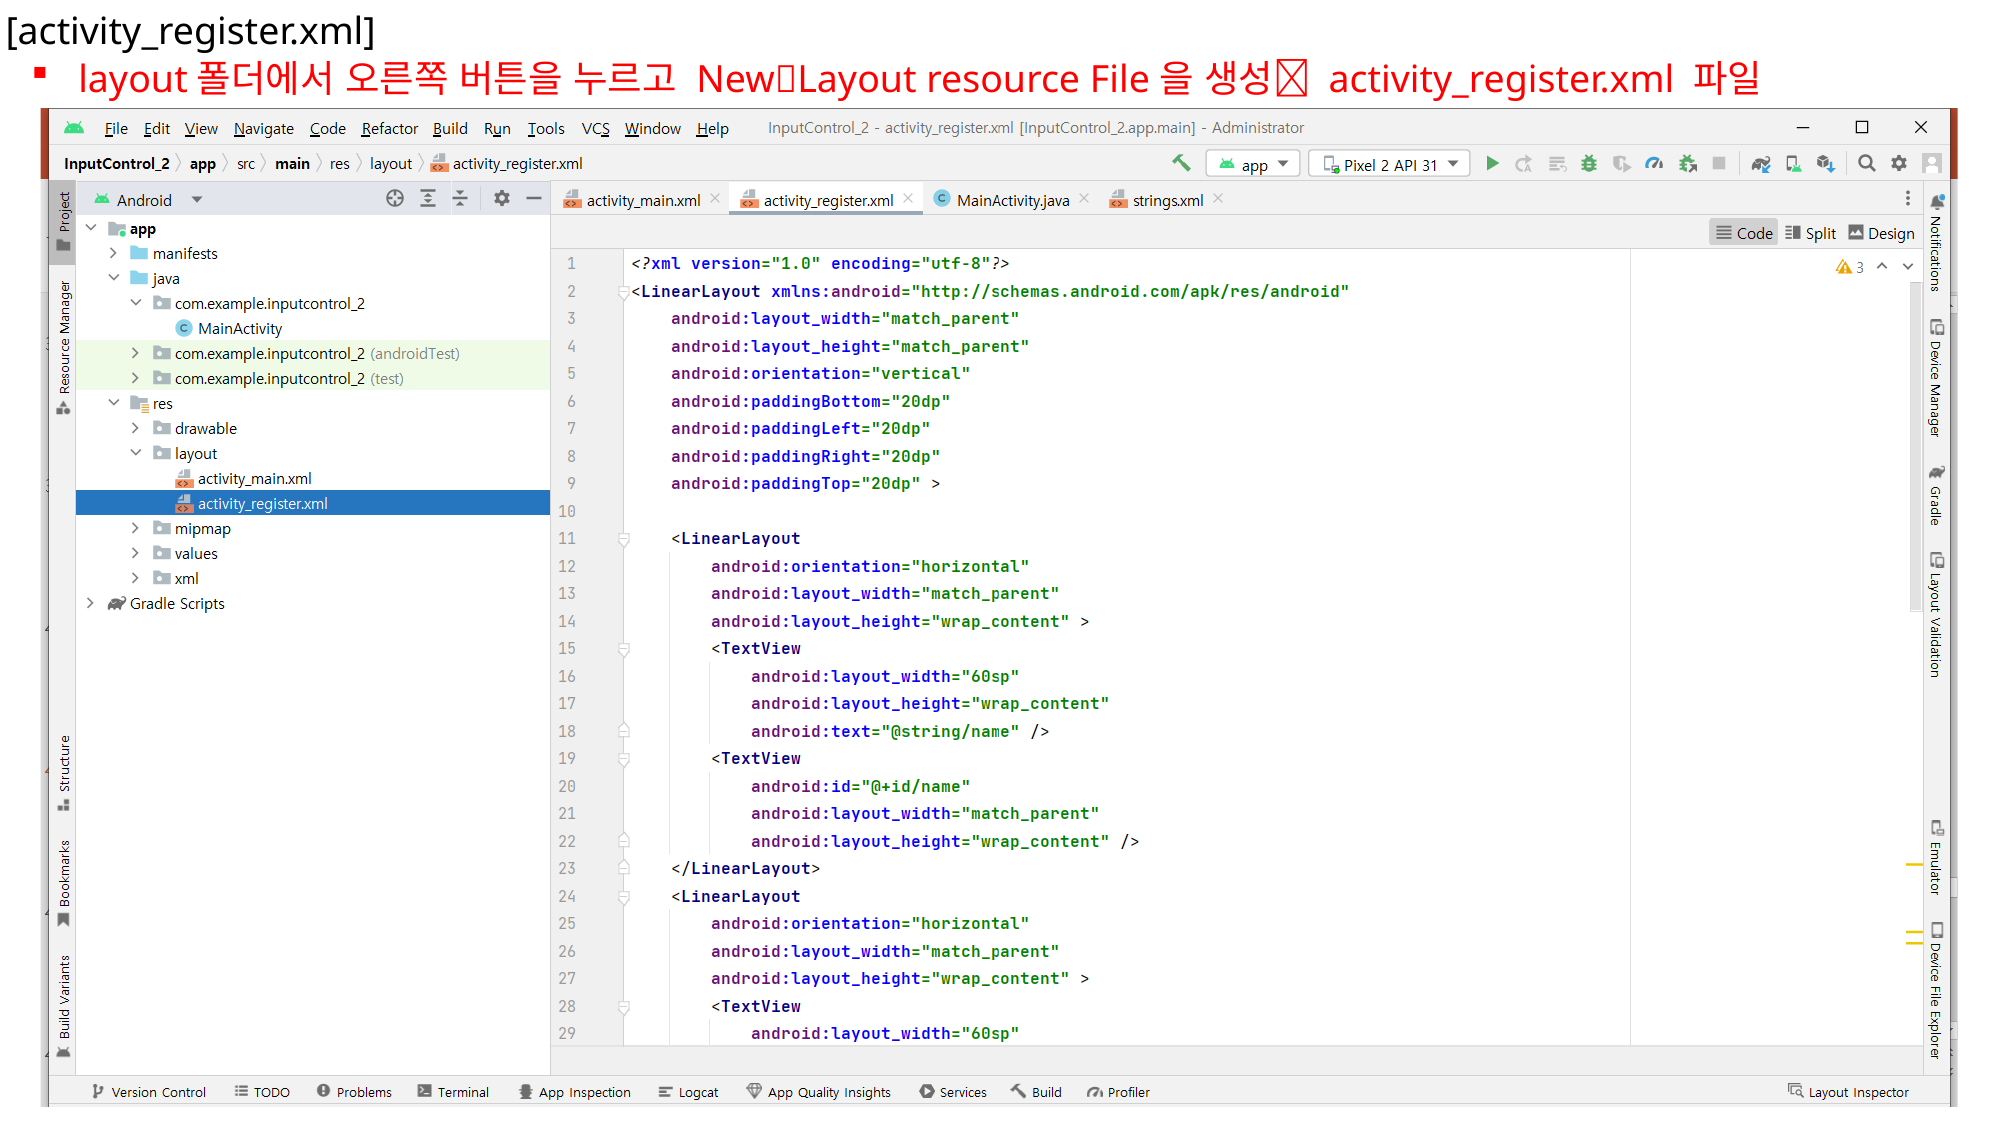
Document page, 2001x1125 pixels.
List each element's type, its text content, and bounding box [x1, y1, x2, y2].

text_box [activity_register.xml] [0, 0, 391, 60]
picture [40, 108, 1958, 1107]
text_box layout폴더에서 오른쪽 버튼을 누르고 NewLayout resource File을 생성 activity_register.xml 파일 [16, 47, 1778, 108]
